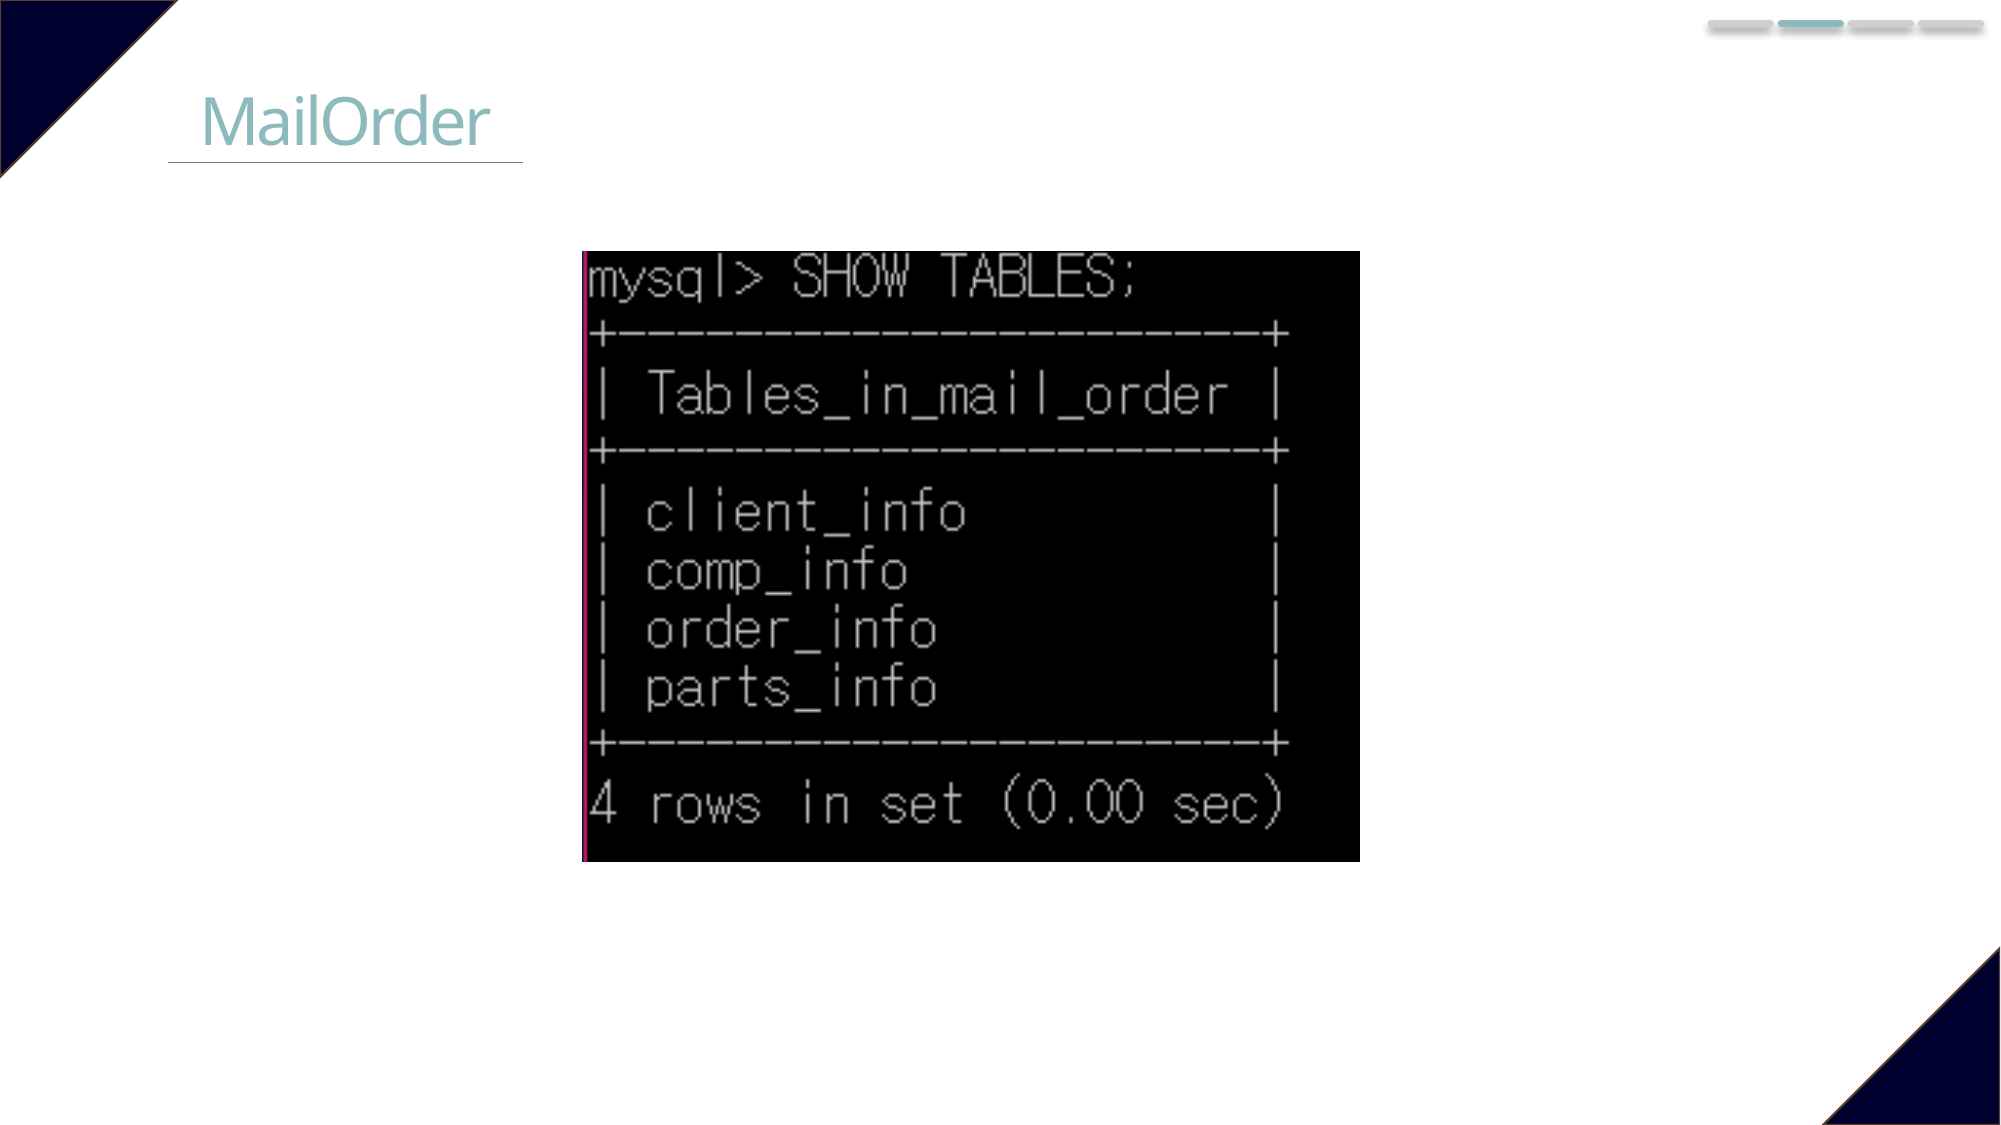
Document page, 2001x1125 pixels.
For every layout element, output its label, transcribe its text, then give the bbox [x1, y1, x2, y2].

text_box MailOrder [184, 71, 507, 162]
text_box MailOrder [184, 163, 507, 167]
picture [582, 251, 1360, 863]
